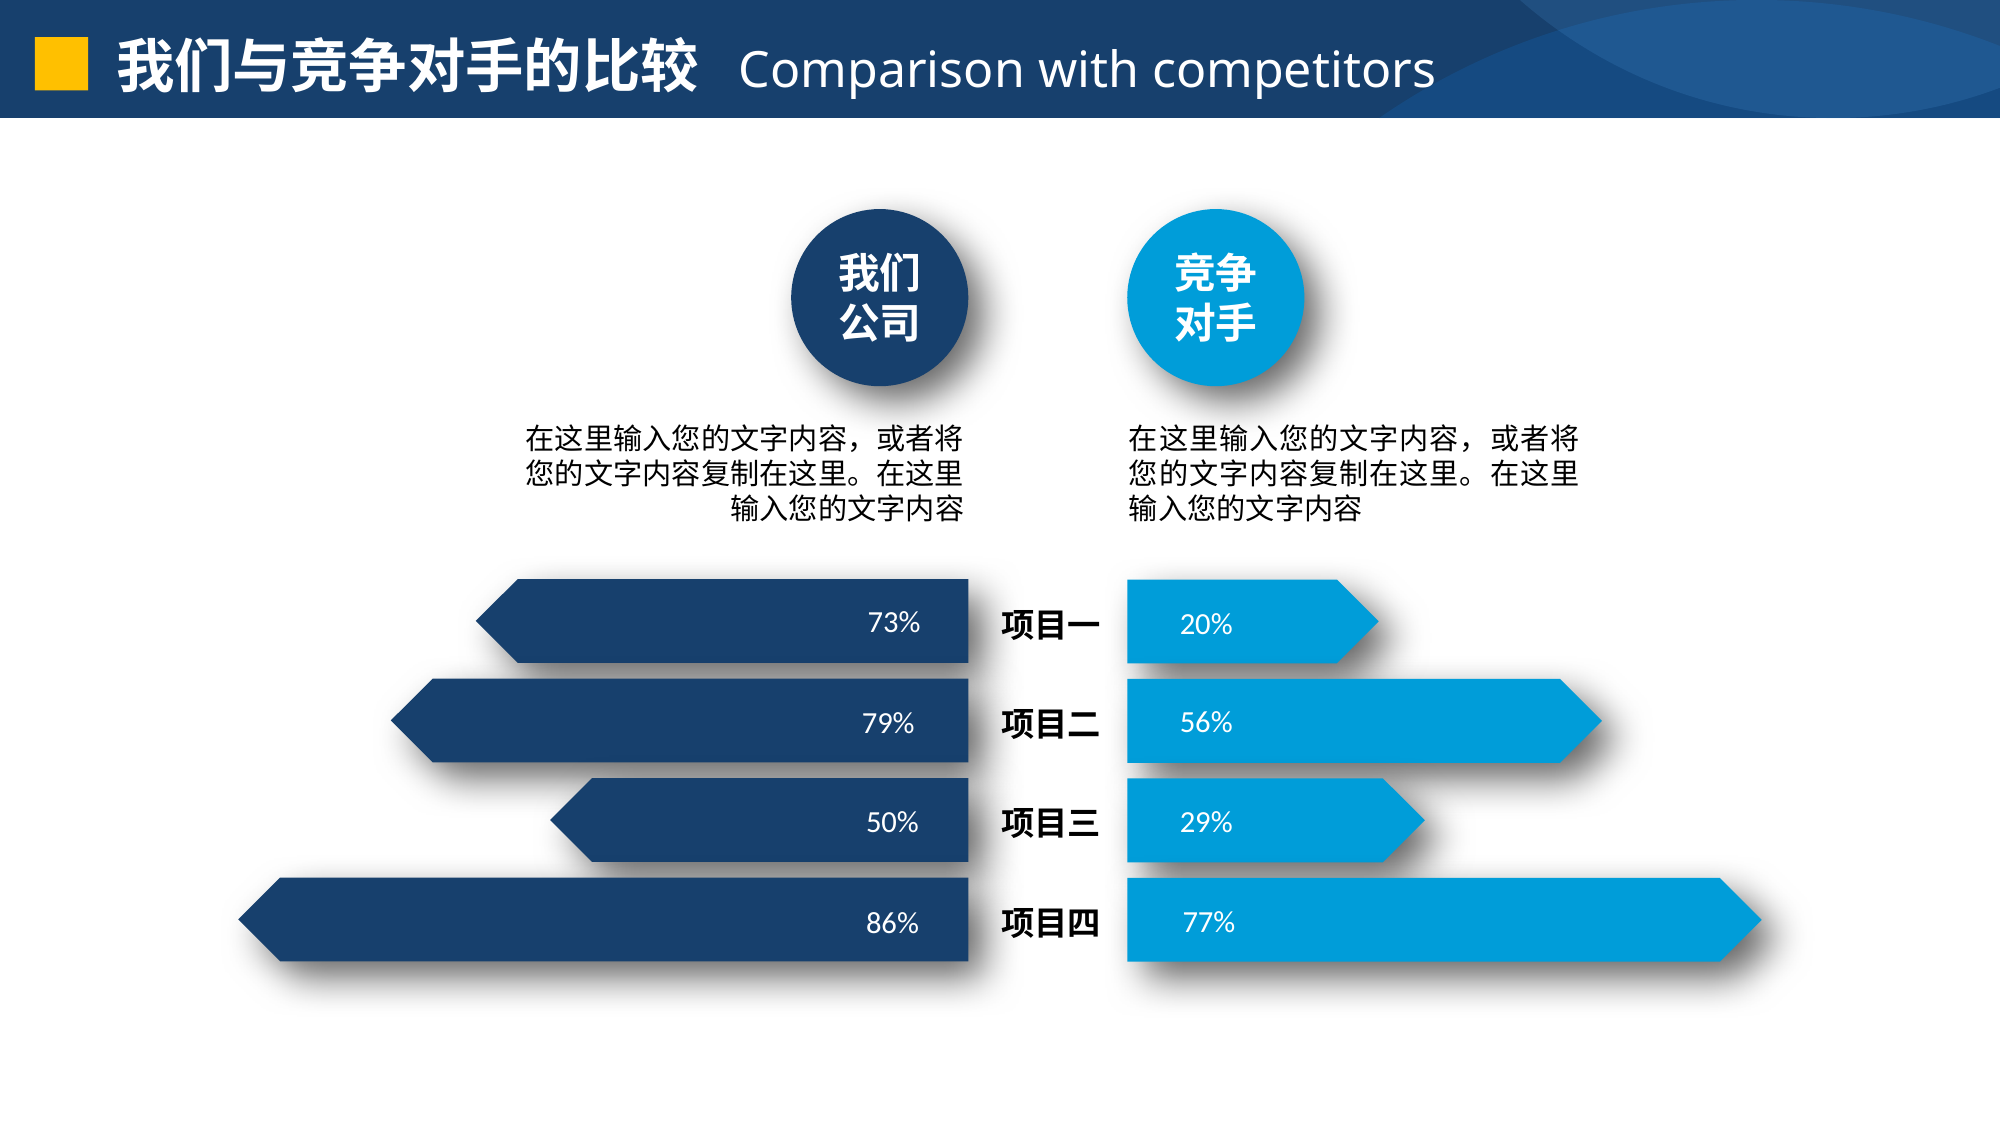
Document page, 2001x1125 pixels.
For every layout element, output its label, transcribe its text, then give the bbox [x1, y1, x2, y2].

text_box 竞争 对手 [1134, 239, 1298, 355]
text_box [238, 877, 969, 962]
text_box [1127, 263, 1134, 332]
text_box [1127, 579, 1379, 664]
text_box 86% [851, 895, 934, 947]
text_box 50% [851, 794, 935, 847]
text_box 我们 公司 [798, 239, 962, 355]
text_box [1127, 778, 1425, 863]
text_box [1298, 264, 1305, 331]
text_box 项目三 [986, 794, 1117, 850]
text_box 在这里输入您的文字内容，或者将您的文字内容复制在这里。在这里输入您的文字内容 [498, 413, 979, 533]
text_box [1127, 877, 1762, 962]
text_box [812, 355, 948, 387]
text_box 项目二 [986, 695, 1117, 751]
text_box [550, 778, 969, 862]
text_box [390, 678, 969, 763]
text_box 项目一 [986, 596, 1117, 652]
text_box [1127, 678, 1602, 763]
text_box [791, 263, 798, 332]
text_box 项目四 [986, 894, 1117, 950]
text_box [813, 209, 947, 239]
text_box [0, 0, 2000, 119]
text_box [1149, 209, 1283, 239]
text_box [962, 264, 969, 331]
text_box 在这里输入您的文字内容，或者将您的文字内容复制在这里。在这里输入您的文字内容 [1114, 413, 1595, 533]
text_box 29% [1164, 794, 1248, 847]
text_box 56% [1164, 694, 1248, 746]
text_box 79% [846, 695, 930, 747]
text_box [475, 579, 969, 663]
text_box 20% [1164, 596, 1248, 648]
text_box [1148, 355, 1284, 387]
text_box 73% [852, 594, 936, 647]
text_box 77% [1167, 894, 1251, 947]
